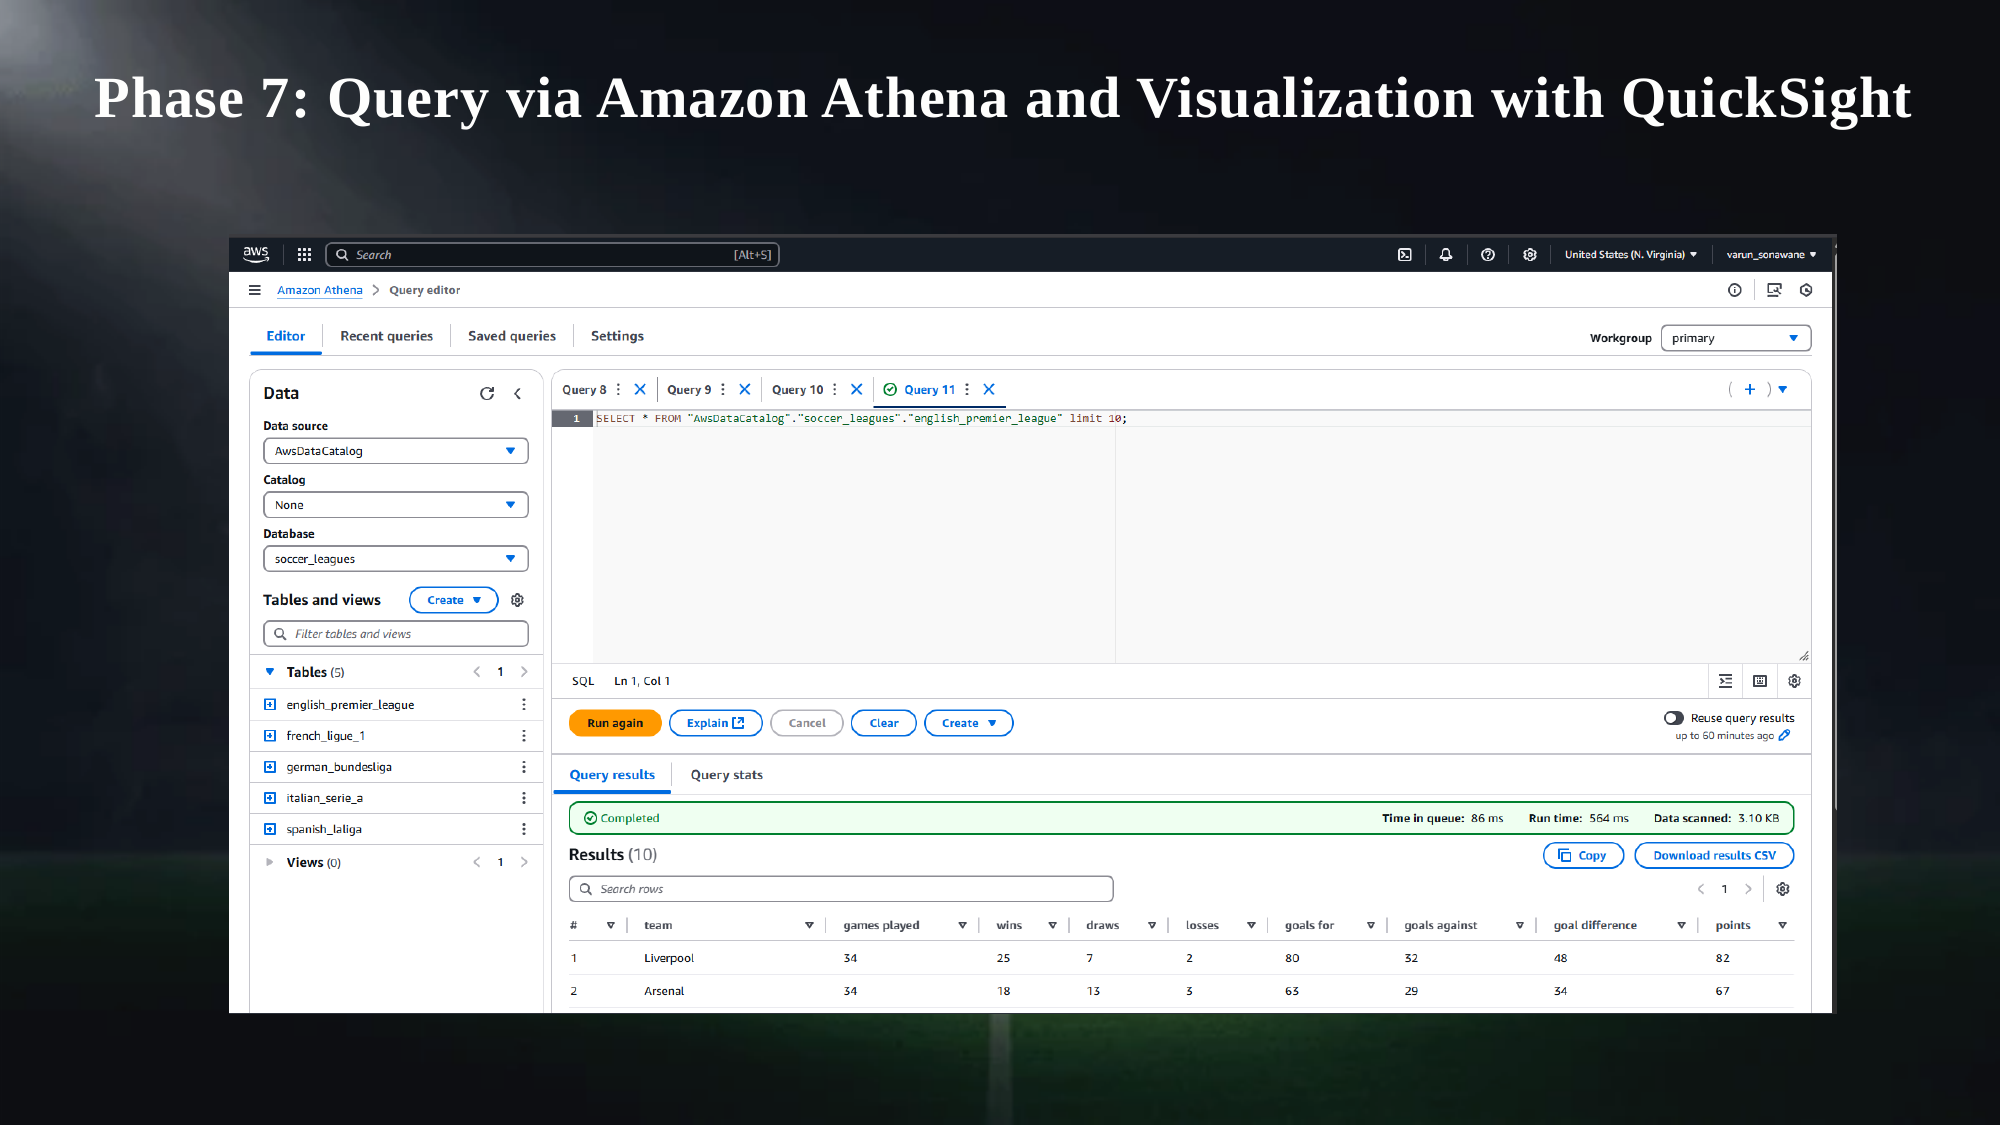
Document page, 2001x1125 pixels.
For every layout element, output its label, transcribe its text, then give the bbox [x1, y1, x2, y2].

picture [0, 0, 2000, 1125]
text_box Phase 7: Query via Amazon Athena and Visualization with QuickSight [65, 52, 1945, 138]
